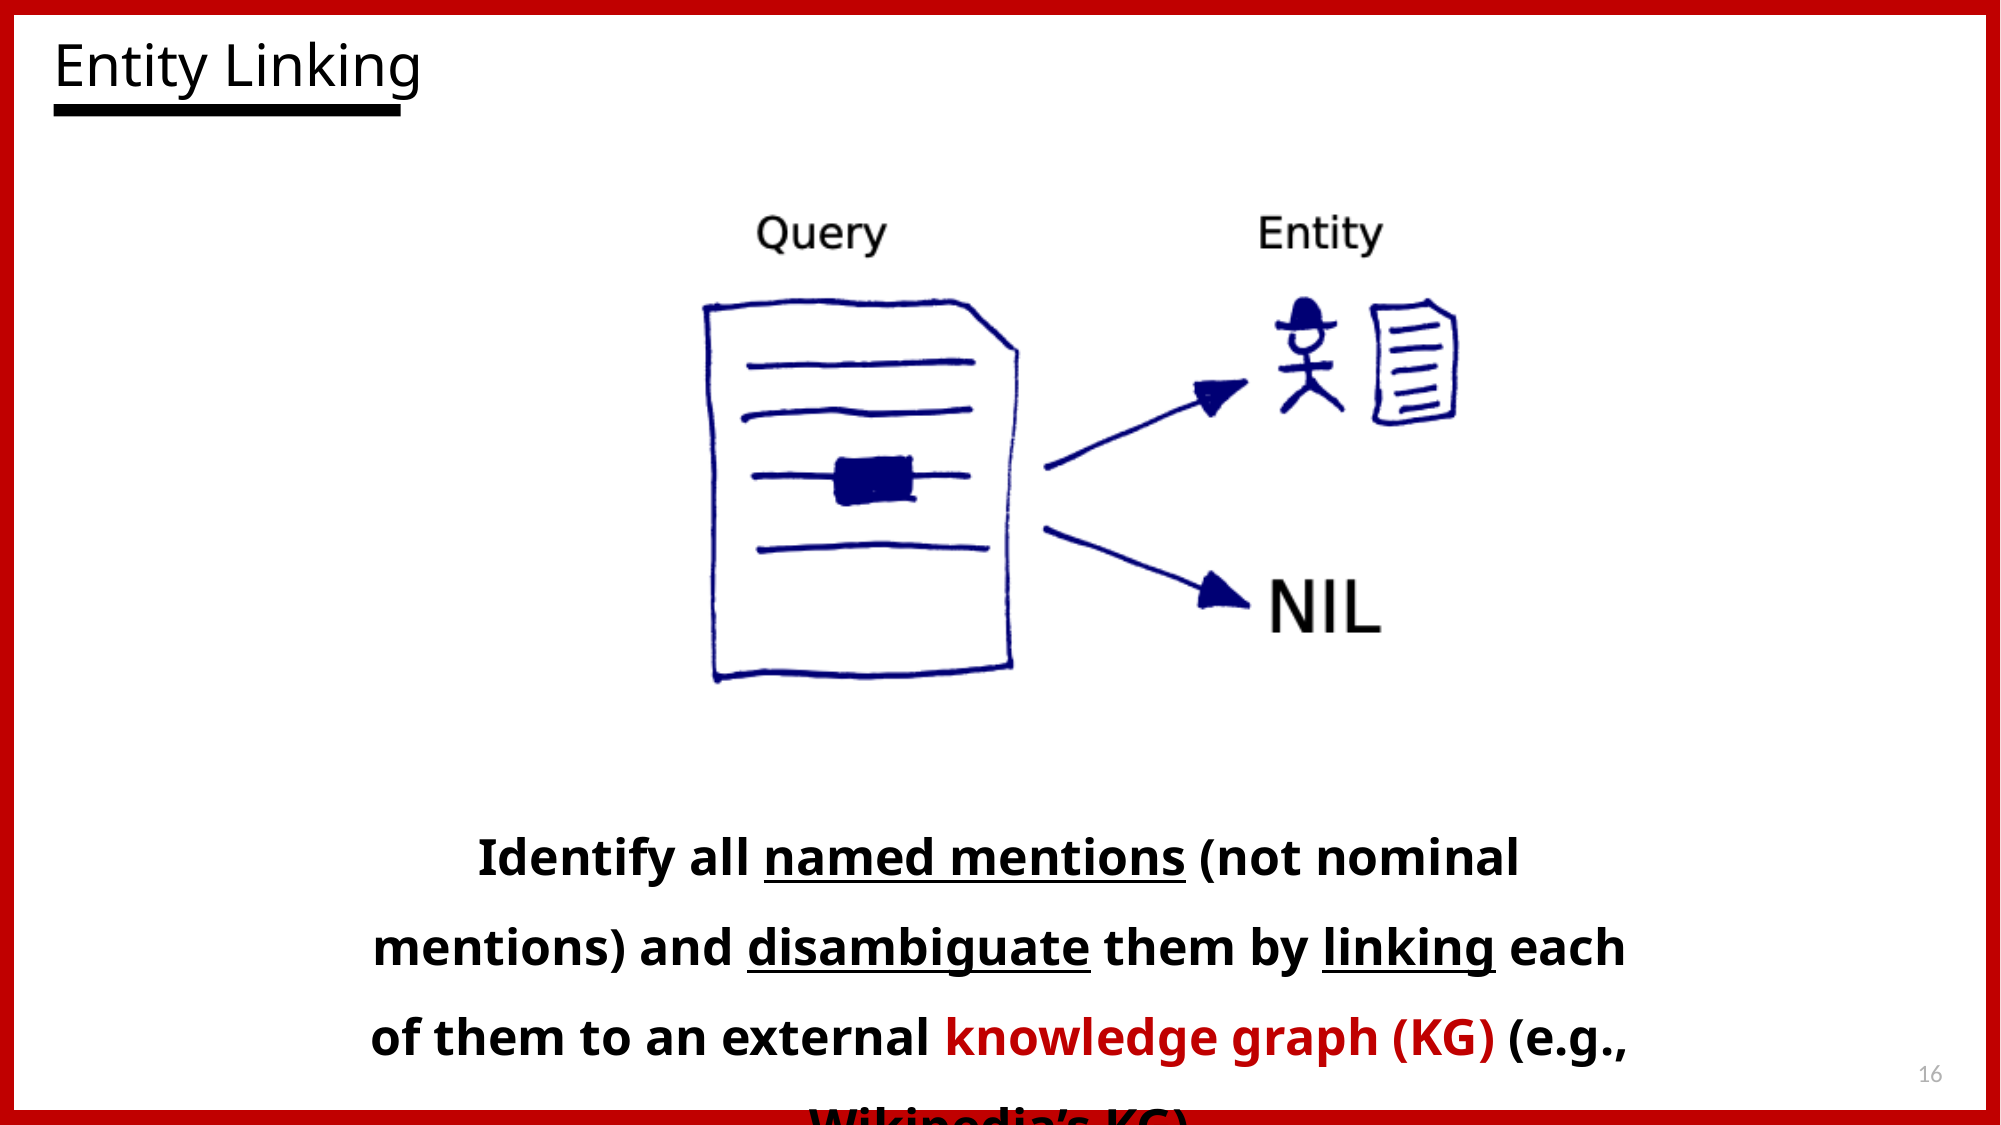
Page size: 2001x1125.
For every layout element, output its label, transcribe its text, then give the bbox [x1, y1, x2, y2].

slide_number 16 [1664, 1042, 1958, 1103]
text_box Identify all named mentions (not nominal mentions) and disambiguate them by linking each of them to an external knowledge graph (KG) (e.g., Wikipedia’s KG) [336, 788, 1664, 1125]
picture [642, 151, 1508, 729]
text_box Entity Linking [38, 28, 492, 132]
